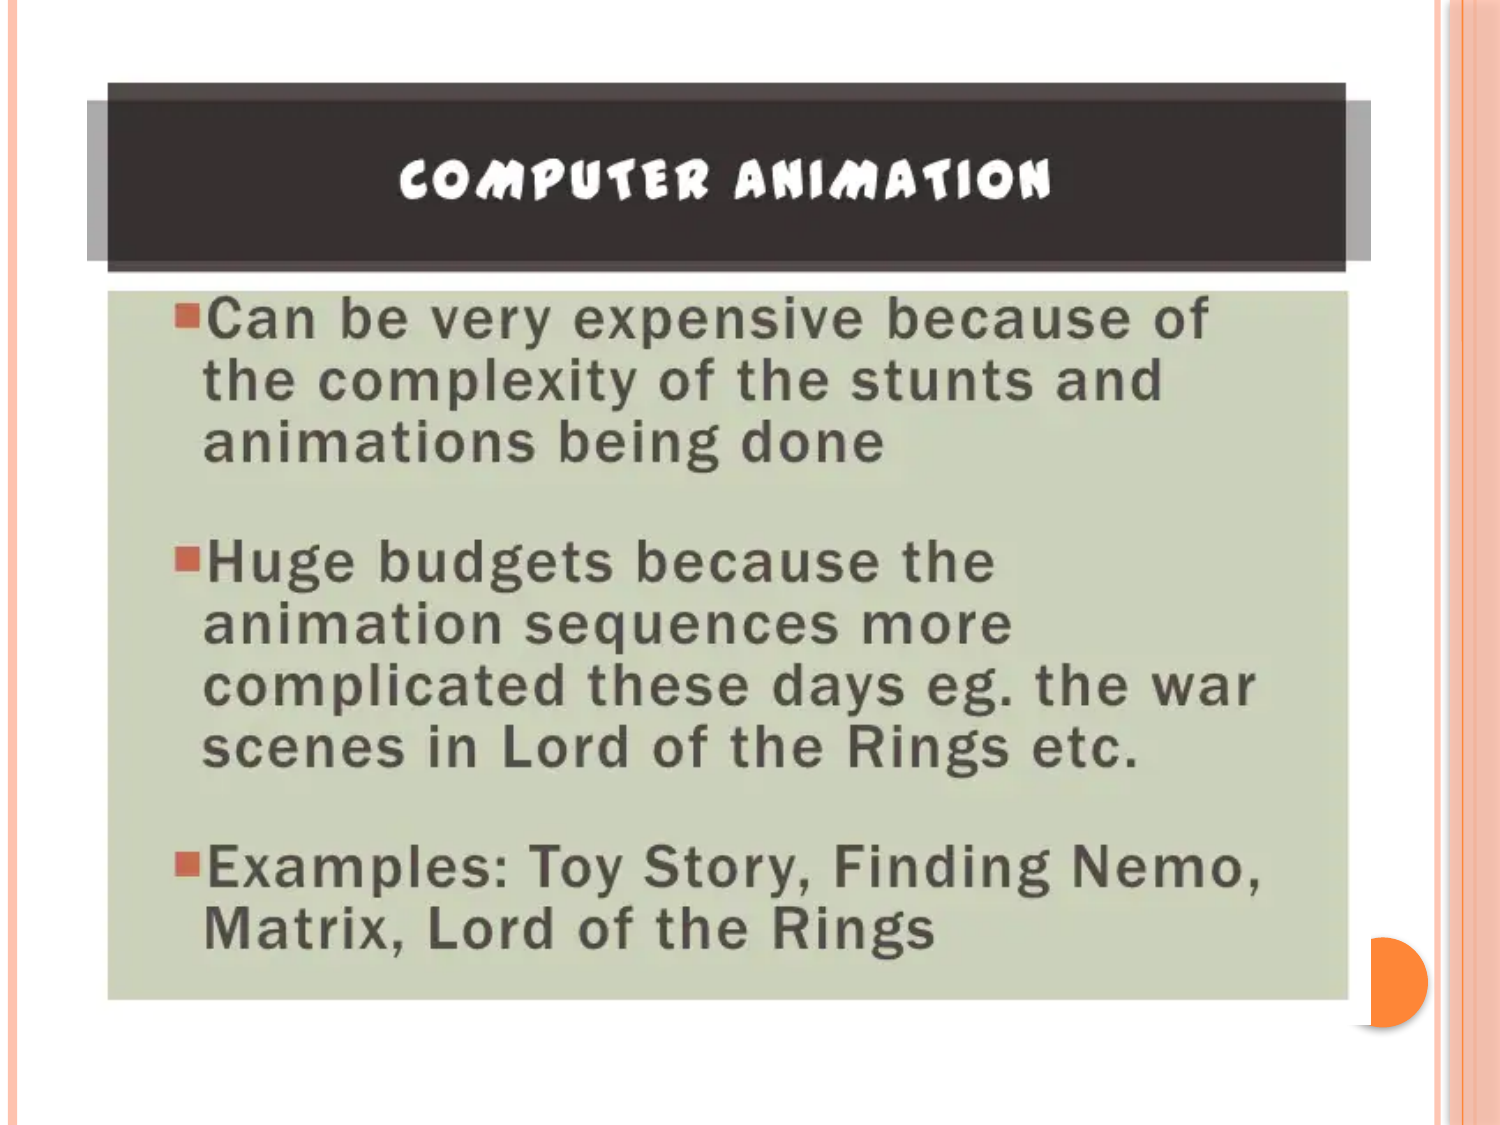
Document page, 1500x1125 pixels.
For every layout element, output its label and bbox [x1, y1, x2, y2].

list [86, 61, 1371, 1025]
